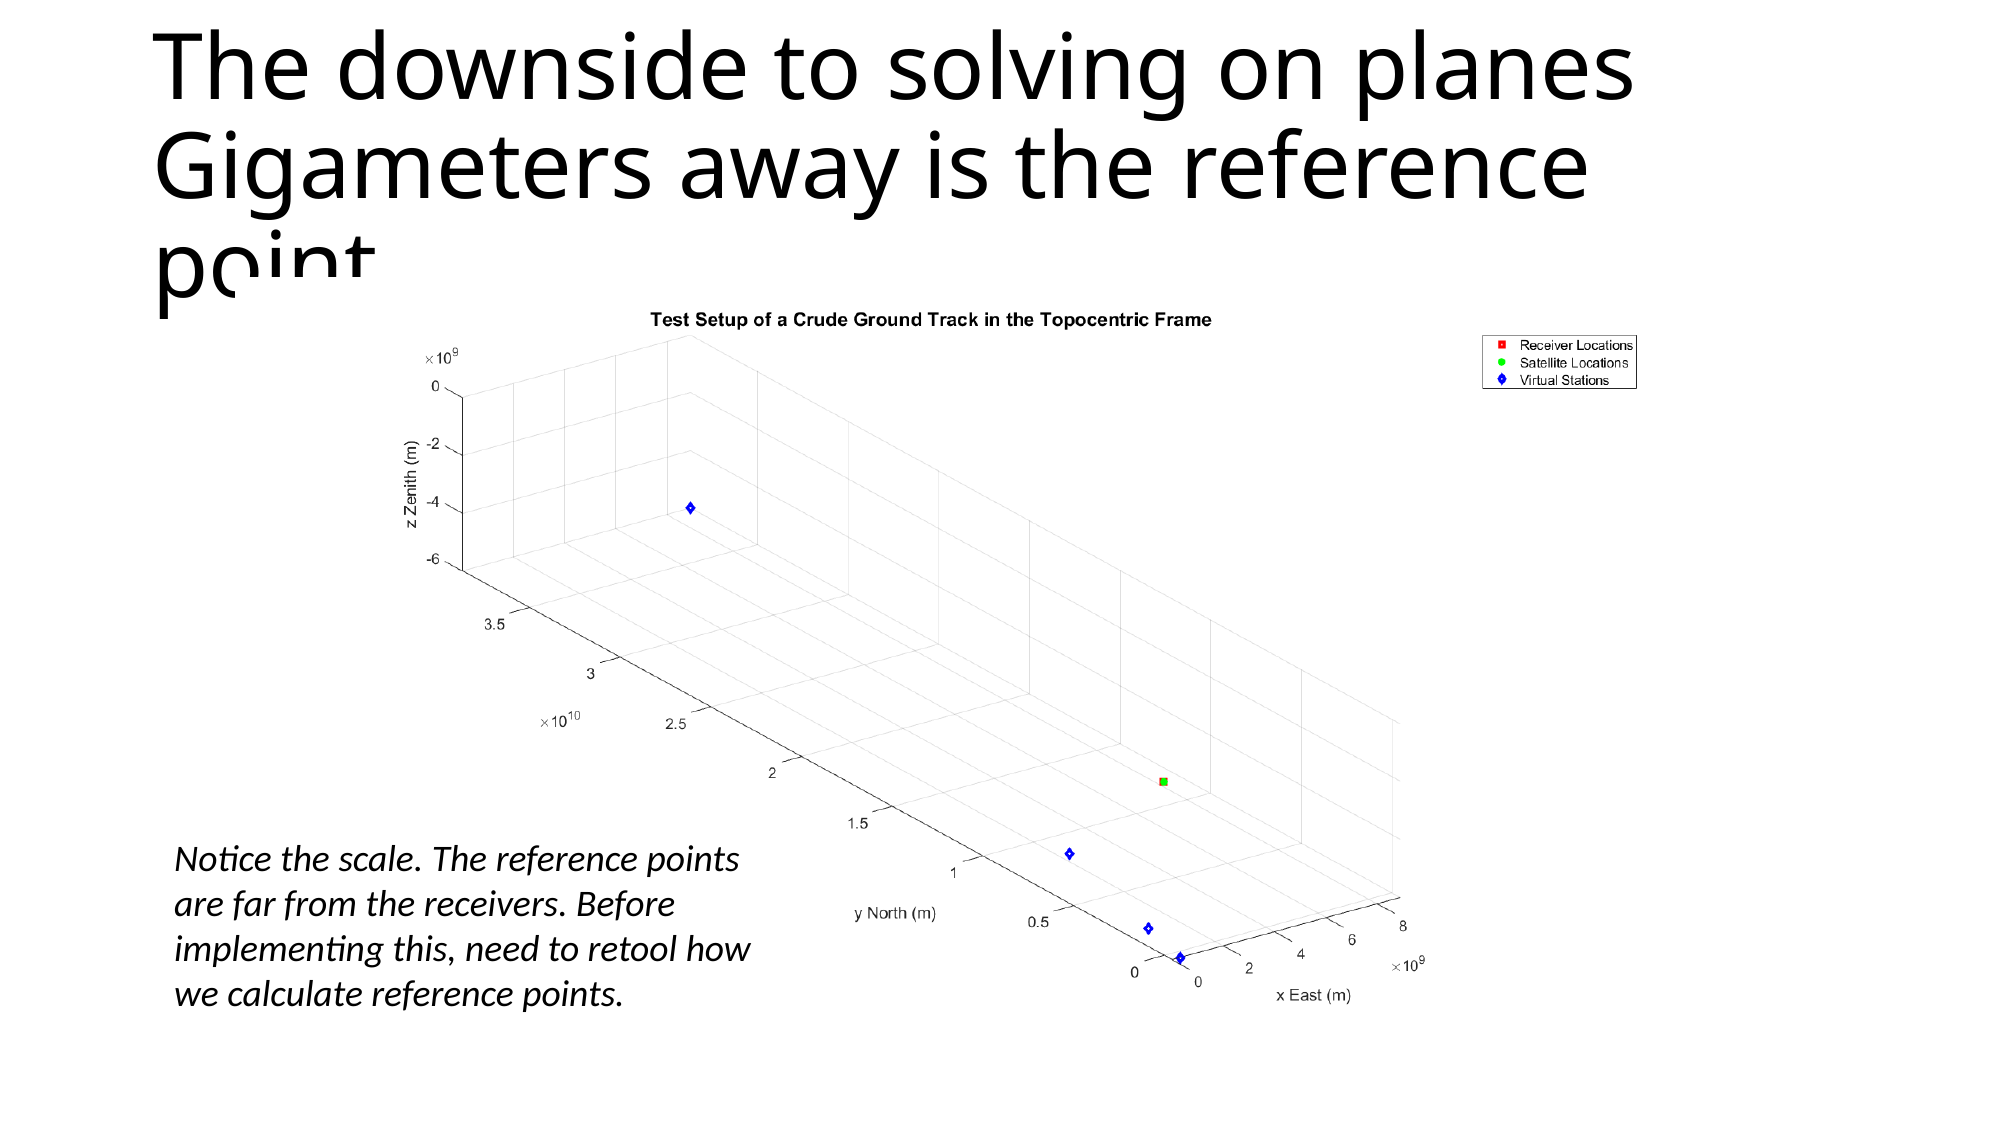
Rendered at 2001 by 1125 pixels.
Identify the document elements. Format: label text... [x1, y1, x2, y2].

picture [235, 277, 1764, 1044]
text_box Notice the scale. The reference points are far from the receivers. Before implementing this, need to retool how we calculate reference points. [159, 826, 235, 1022]
title The downside to solving on planes Gigameters away is the reference point. [137, 59, 1863, 278]
